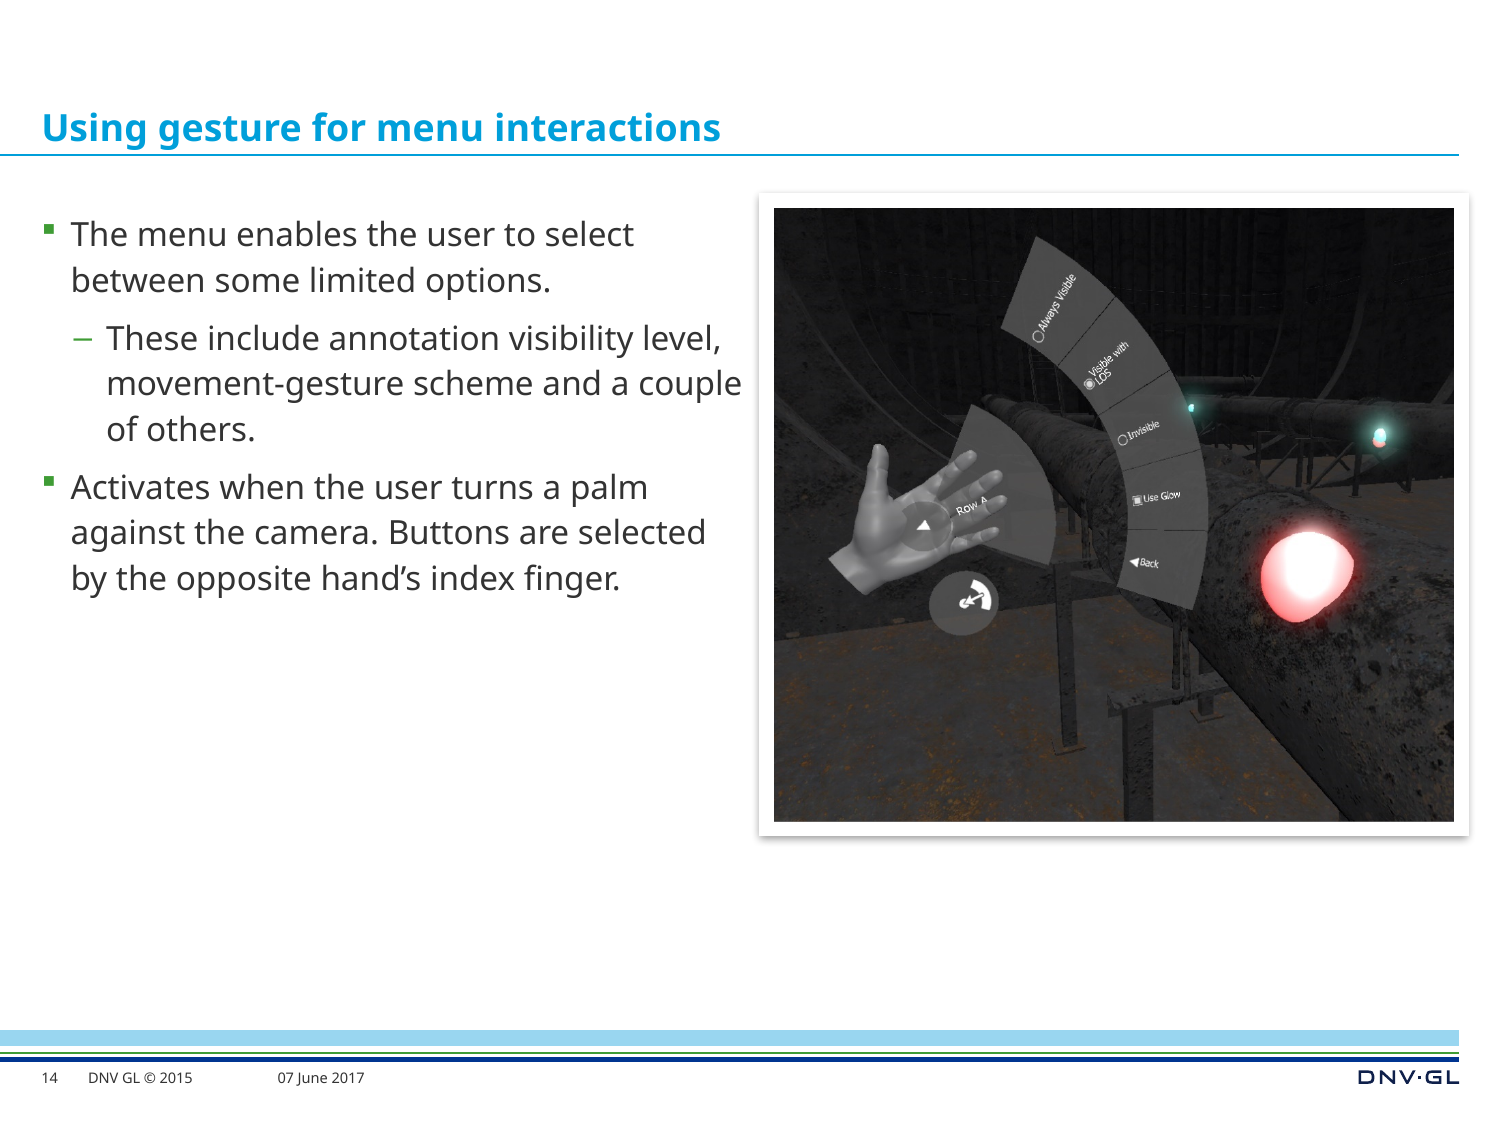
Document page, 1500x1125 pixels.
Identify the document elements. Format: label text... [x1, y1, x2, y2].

list The menu enables the user to select between some limited options. These include annotation visibility level, movement-gesture scheme and a couple of others. Activates when the user turns a palm against the camera. Buttons are selected by the opposite hand’s index finger. [41, 208, 750, 983]
title Using gesture for menu interactions [41, 39, 1459, 150]
picture [773, 207, 1455, 823]
slide_number 14 [41, 1069, 81, 1099]
